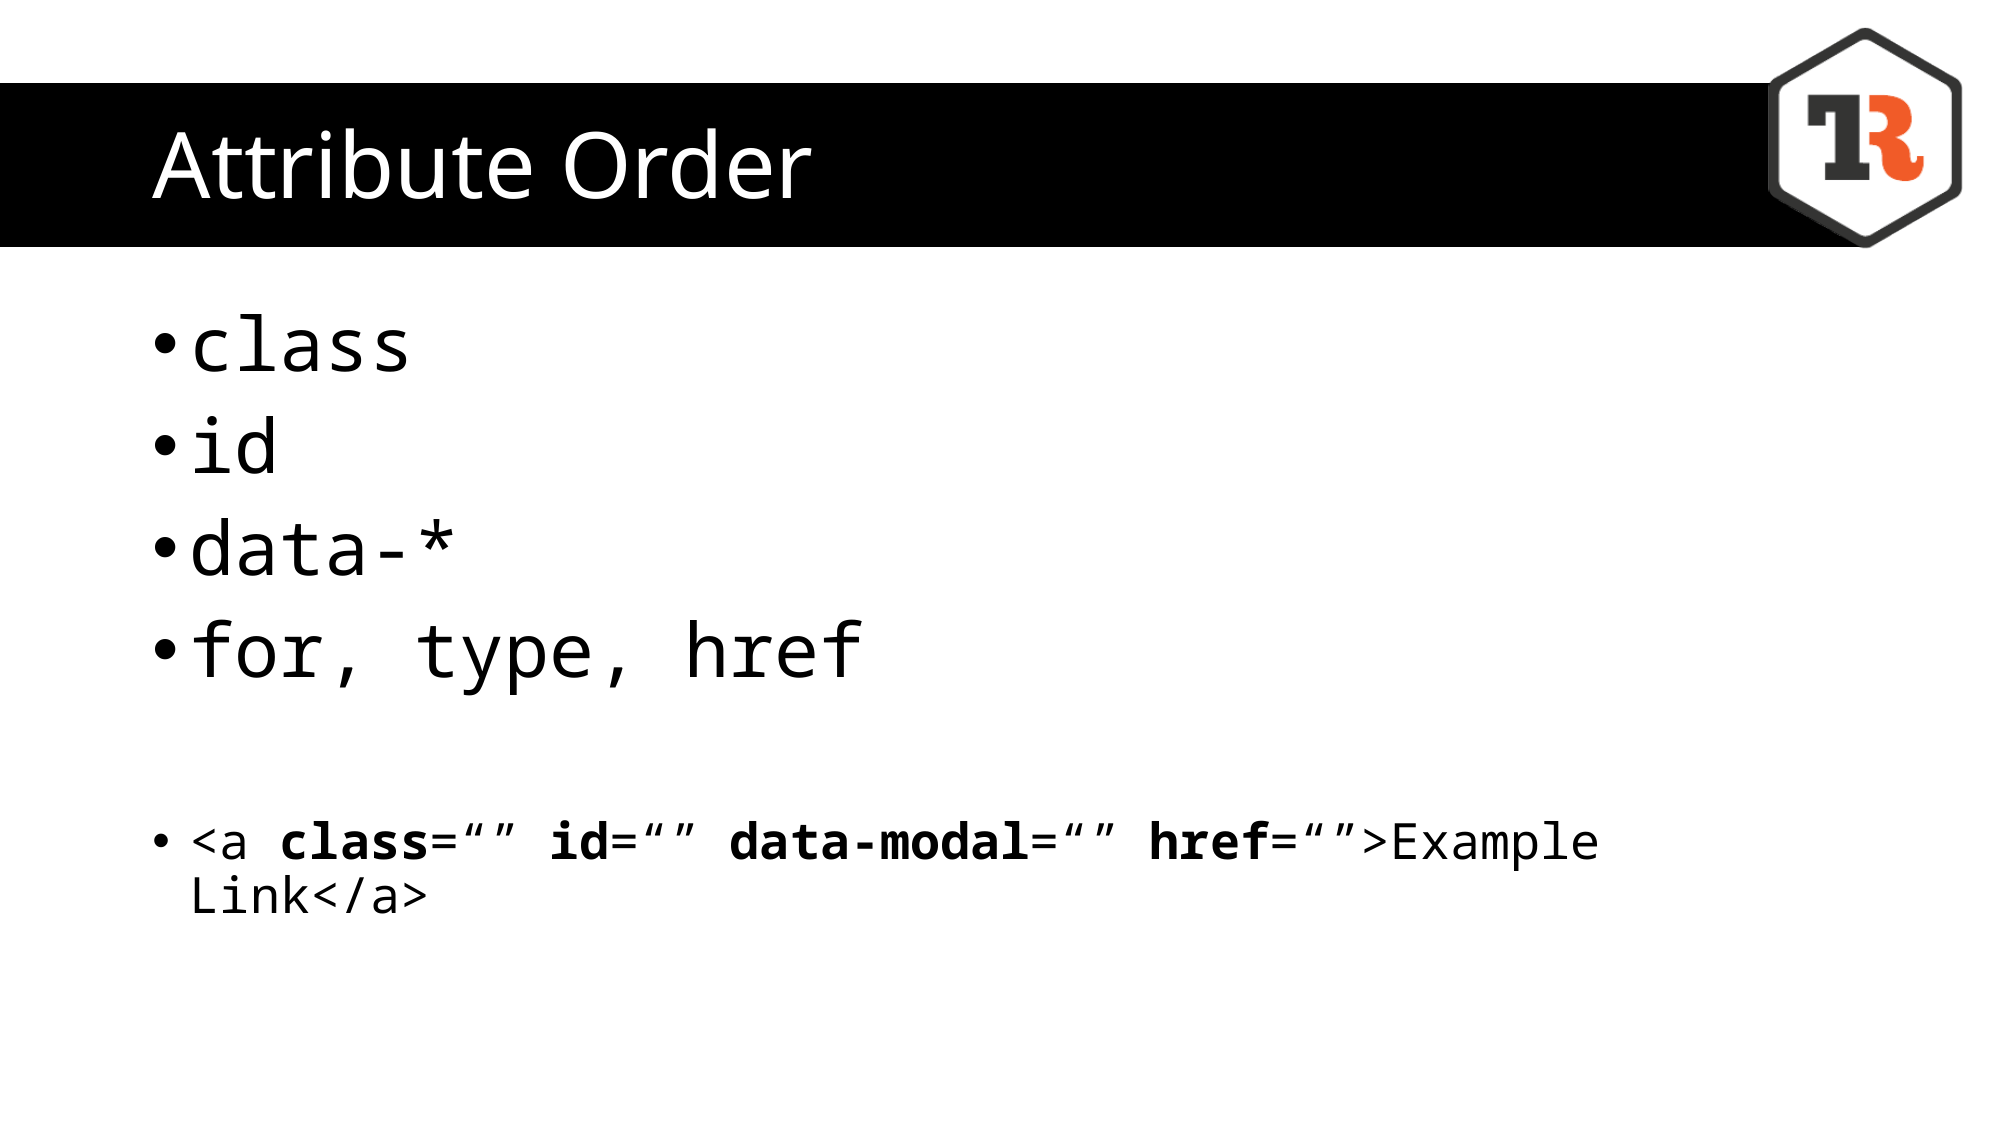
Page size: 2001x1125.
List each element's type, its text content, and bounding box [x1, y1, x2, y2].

list class id data-* for, type, href <a class=“” id=“” data-modal=“” href=“”>Example Link</a> [137, 299, 1863, 1014]
picture [1747, 20, 1981, 254]
title Attribute Order [137, 59, 1863, 278]
